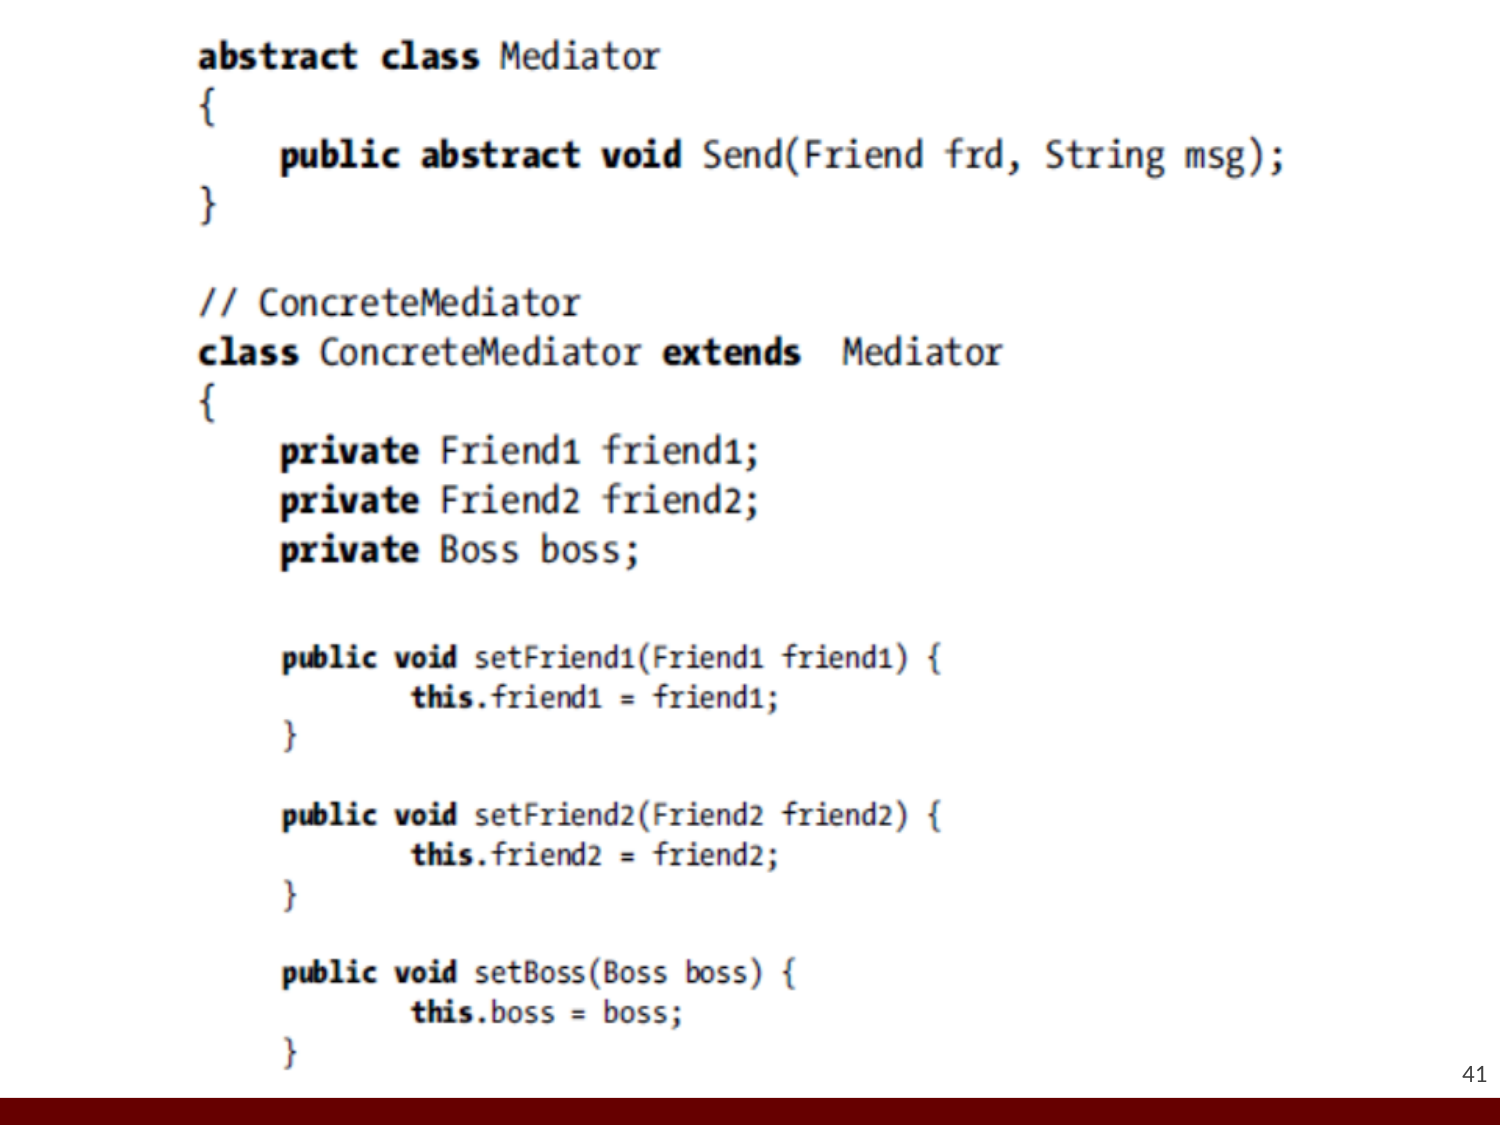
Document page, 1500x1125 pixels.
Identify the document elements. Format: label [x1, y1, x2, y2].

picture [151, 12, 1349, 605]
picture [224, 610, 980, 1075]
